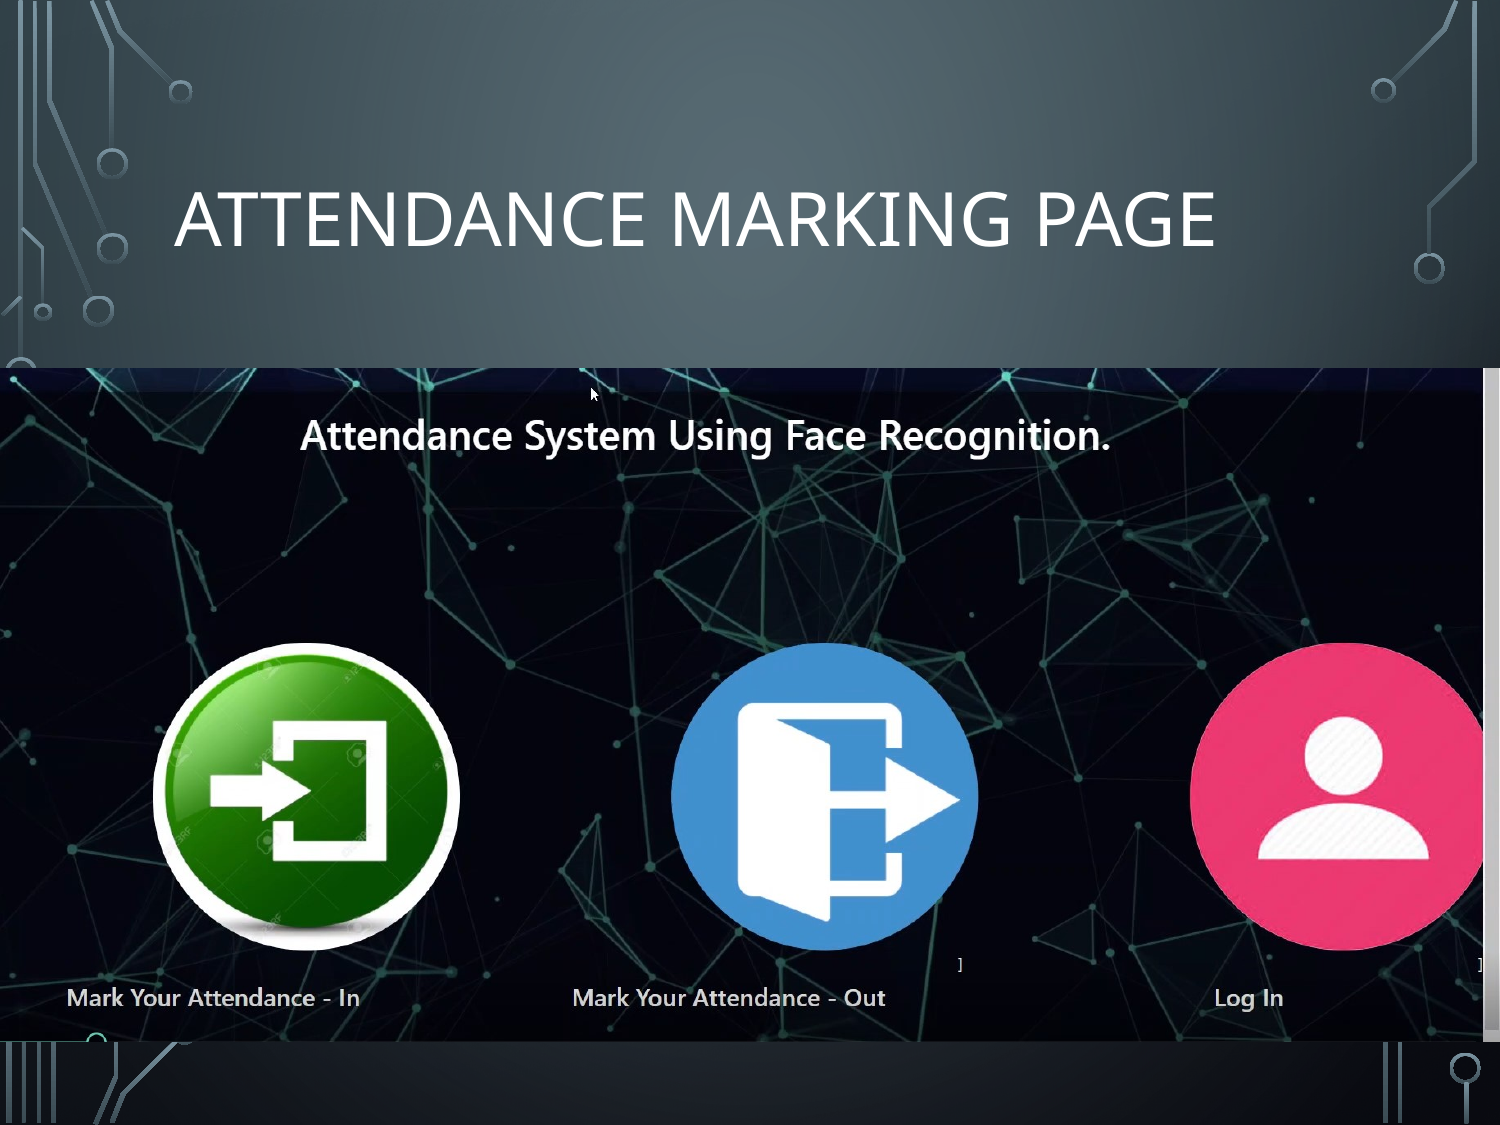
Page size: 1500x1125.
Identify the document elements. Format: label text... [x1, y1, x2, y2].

picture [0, 368, 1500, 1042]
title ATTENDANCE MARKING PAGE [140, 101, 1360, 344]
